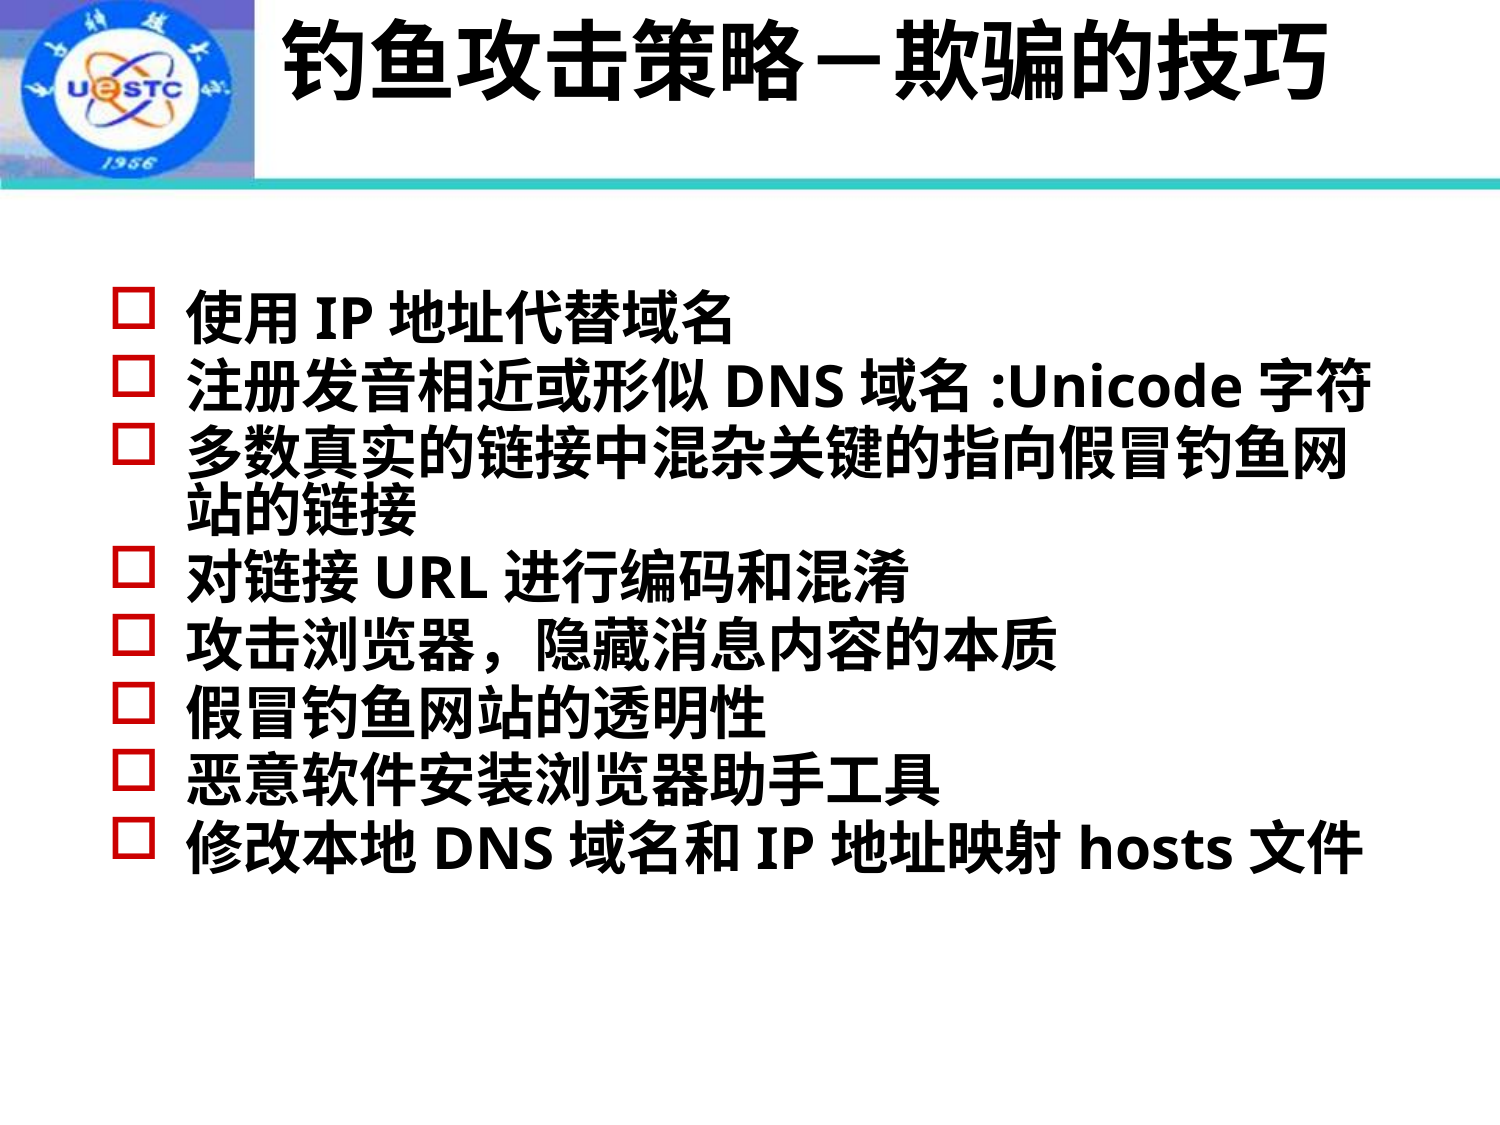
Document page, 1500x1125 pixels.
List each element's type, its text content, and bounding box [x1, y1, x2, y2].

title 钓鱼攻击策略－欺骗的技巧 [265, 30, 1500, 119]
list 使用IP地址代替域名 注册发音相近或形似DNS域名:Unicode字符 多数真实的链接中混杂关键的指向假冒钓鱼网站的链接 对链接URL进行编码和混淆 攻击浏览器，隐藏消息内容的本质 假冒钓鱼网站的透明性 恶意软件安装浏览器助手工具 修改本地DNS域名和IP地址映射hosts文件 [92, 287, 1406, 988]
picture [0, 0, 1500, 1125]
